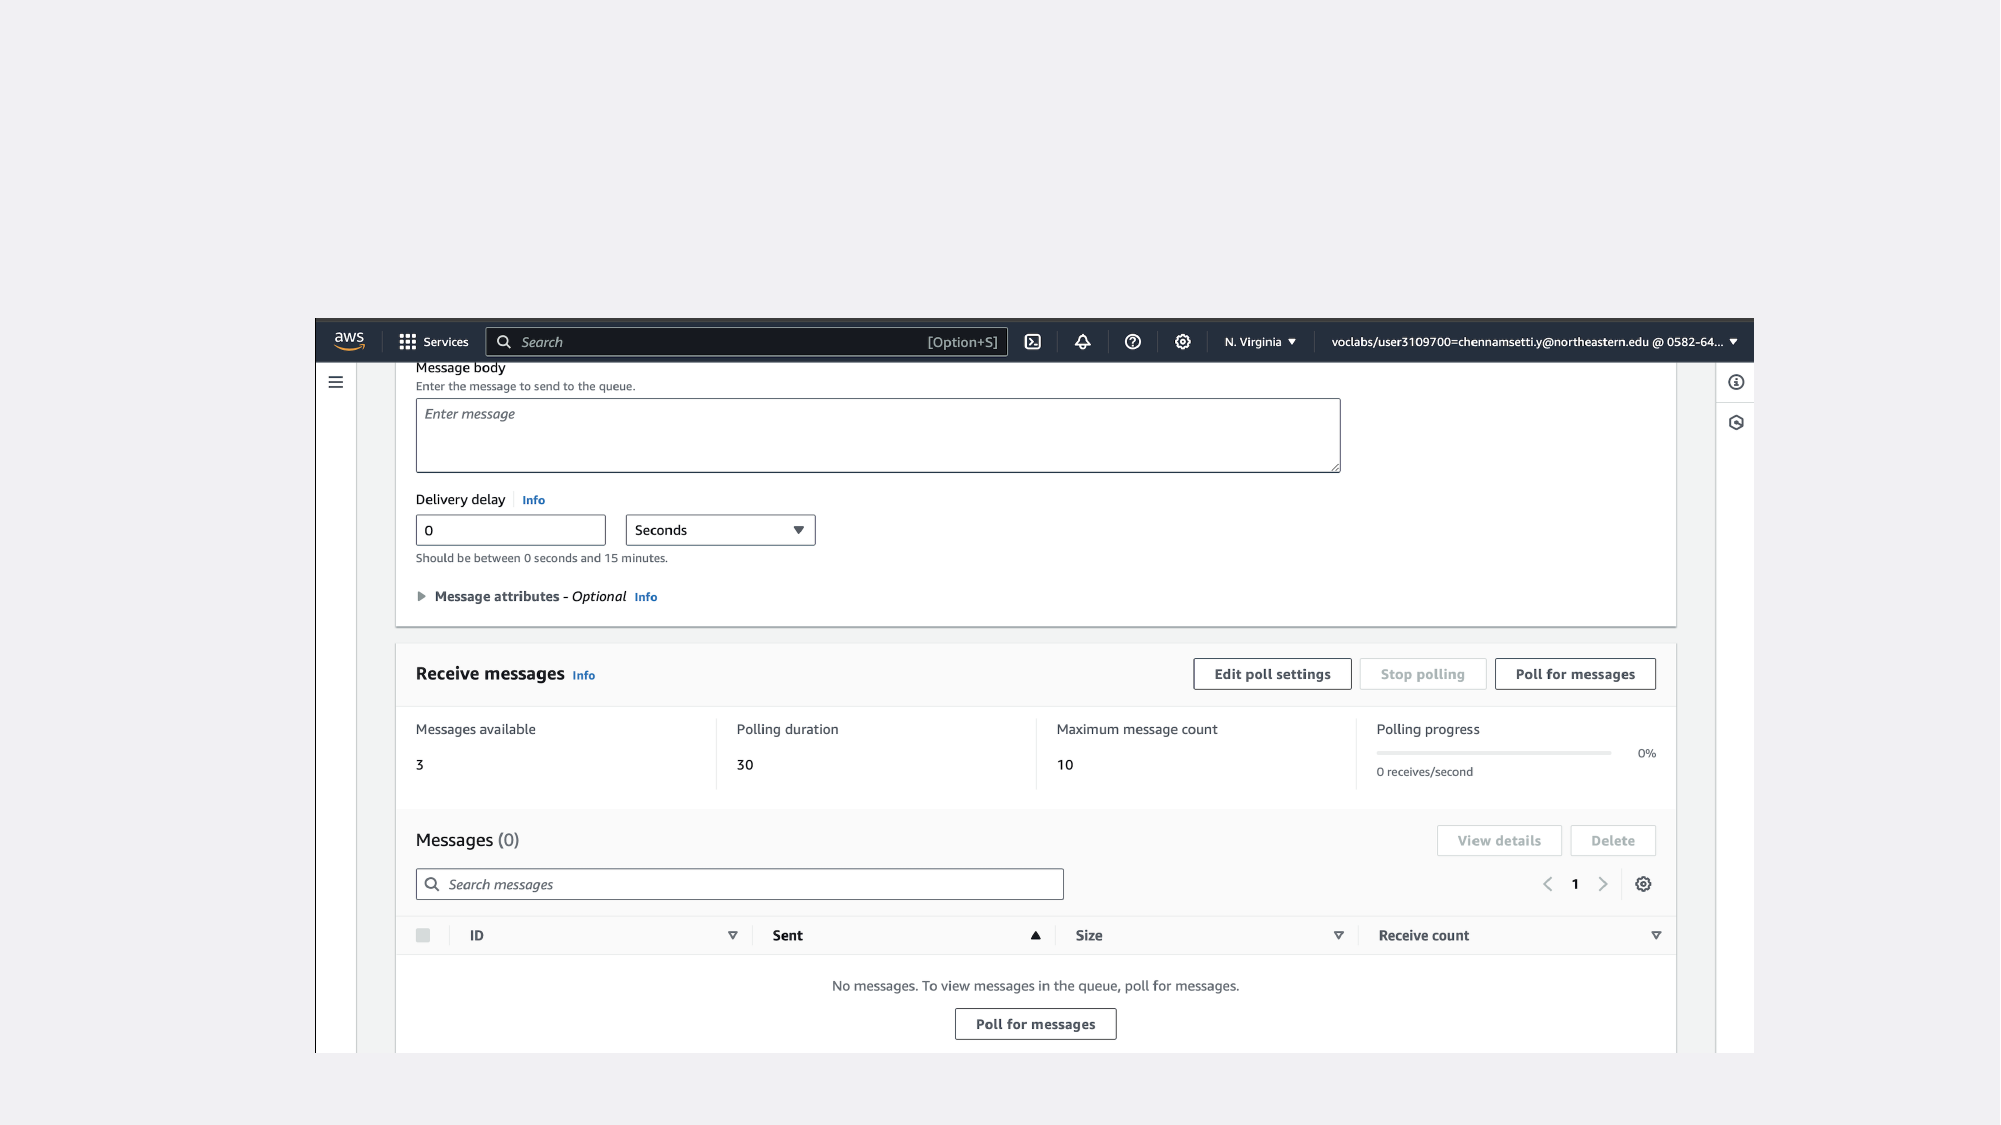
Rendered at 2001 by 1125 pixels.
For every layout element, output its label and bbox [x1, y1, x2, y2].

list [314, 318, 1754, 1053]
